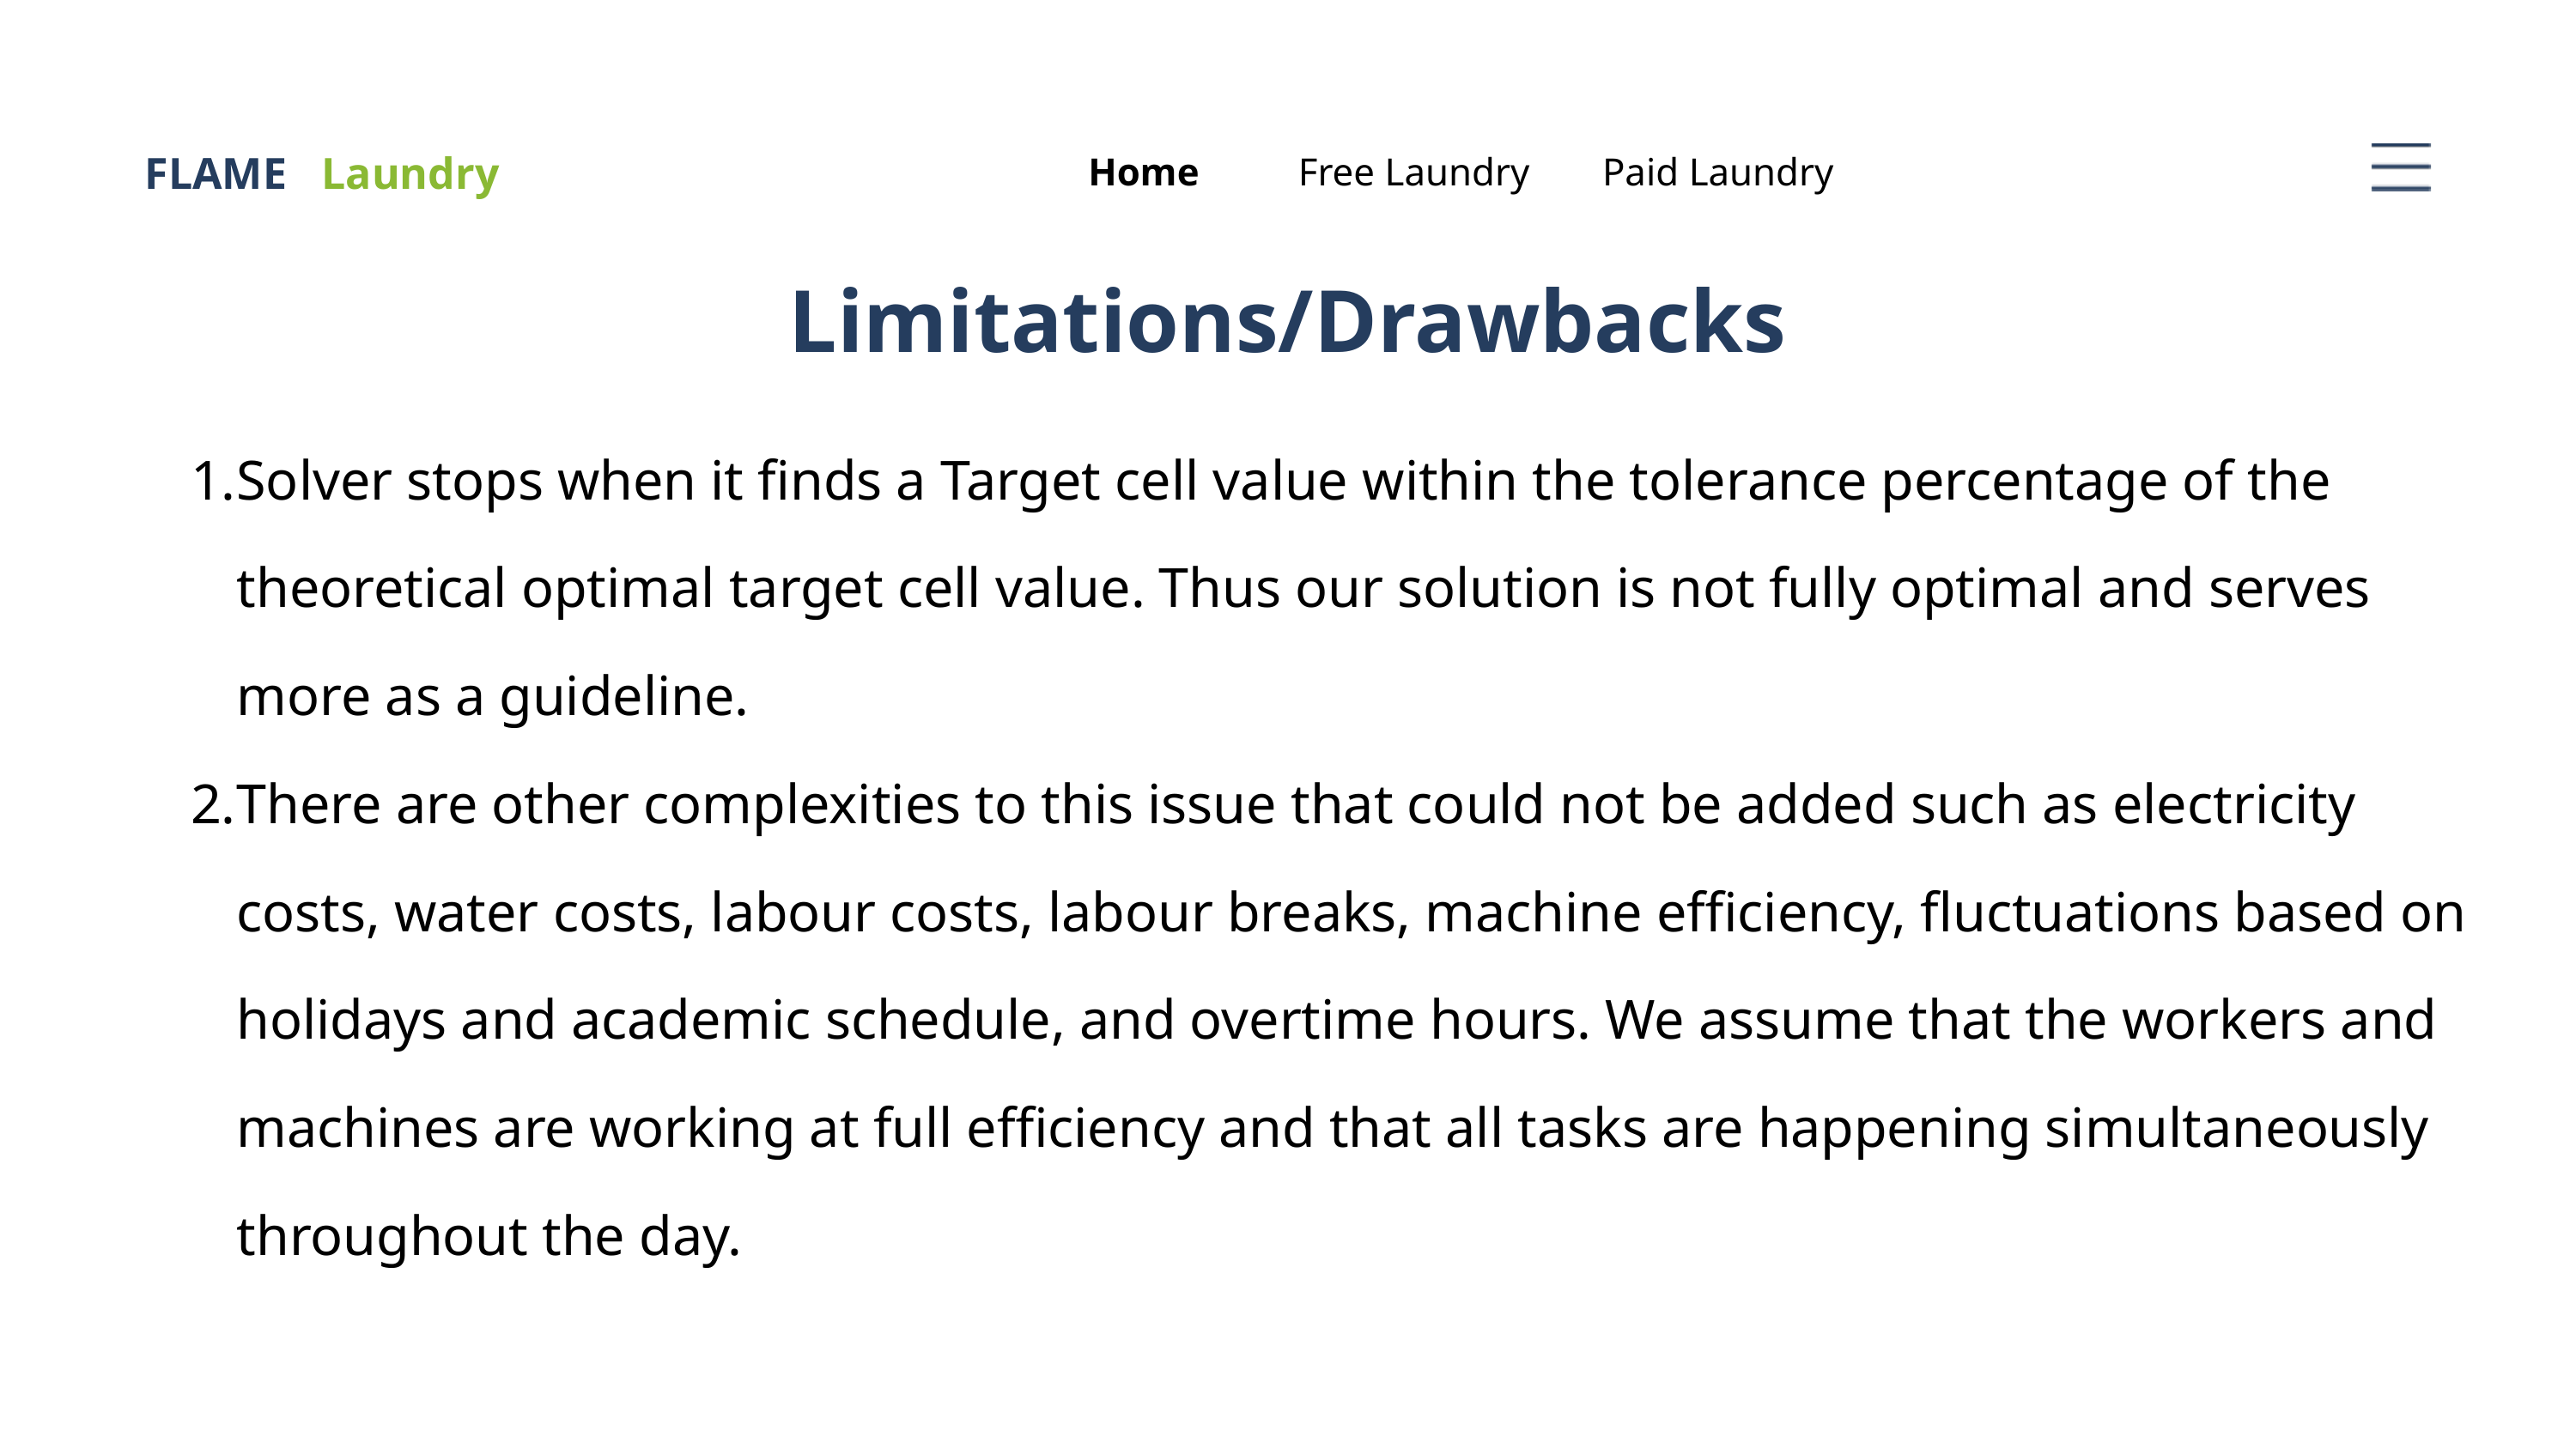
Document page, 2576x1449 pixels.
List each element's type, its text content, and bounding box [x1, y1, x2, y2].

text_box Solver stops when it finds a Target cell value within the tolerance percentage of the theoretical optimal target cell value. Thus our solution is not fully optimal and serves more as a guideline. There are other complexities to this issue that could not be added such as electricity costs, water costs, labour costs, labour breaks, machine efficiency, fluctuations based on holidays and academic schedule, and overtime hours. We assume that the workers and machines are working at full efficiency and that all tasks are happening simultaneously throughout the day. [144, 403, 2473, 1374]
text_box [1042, 144, 1854, 191]
text_box Limitations/Drawbacks [647, 258, 1929, 370]
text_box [144, 142, 571, 193]
text_box [2371, 143, 2432, 191]
